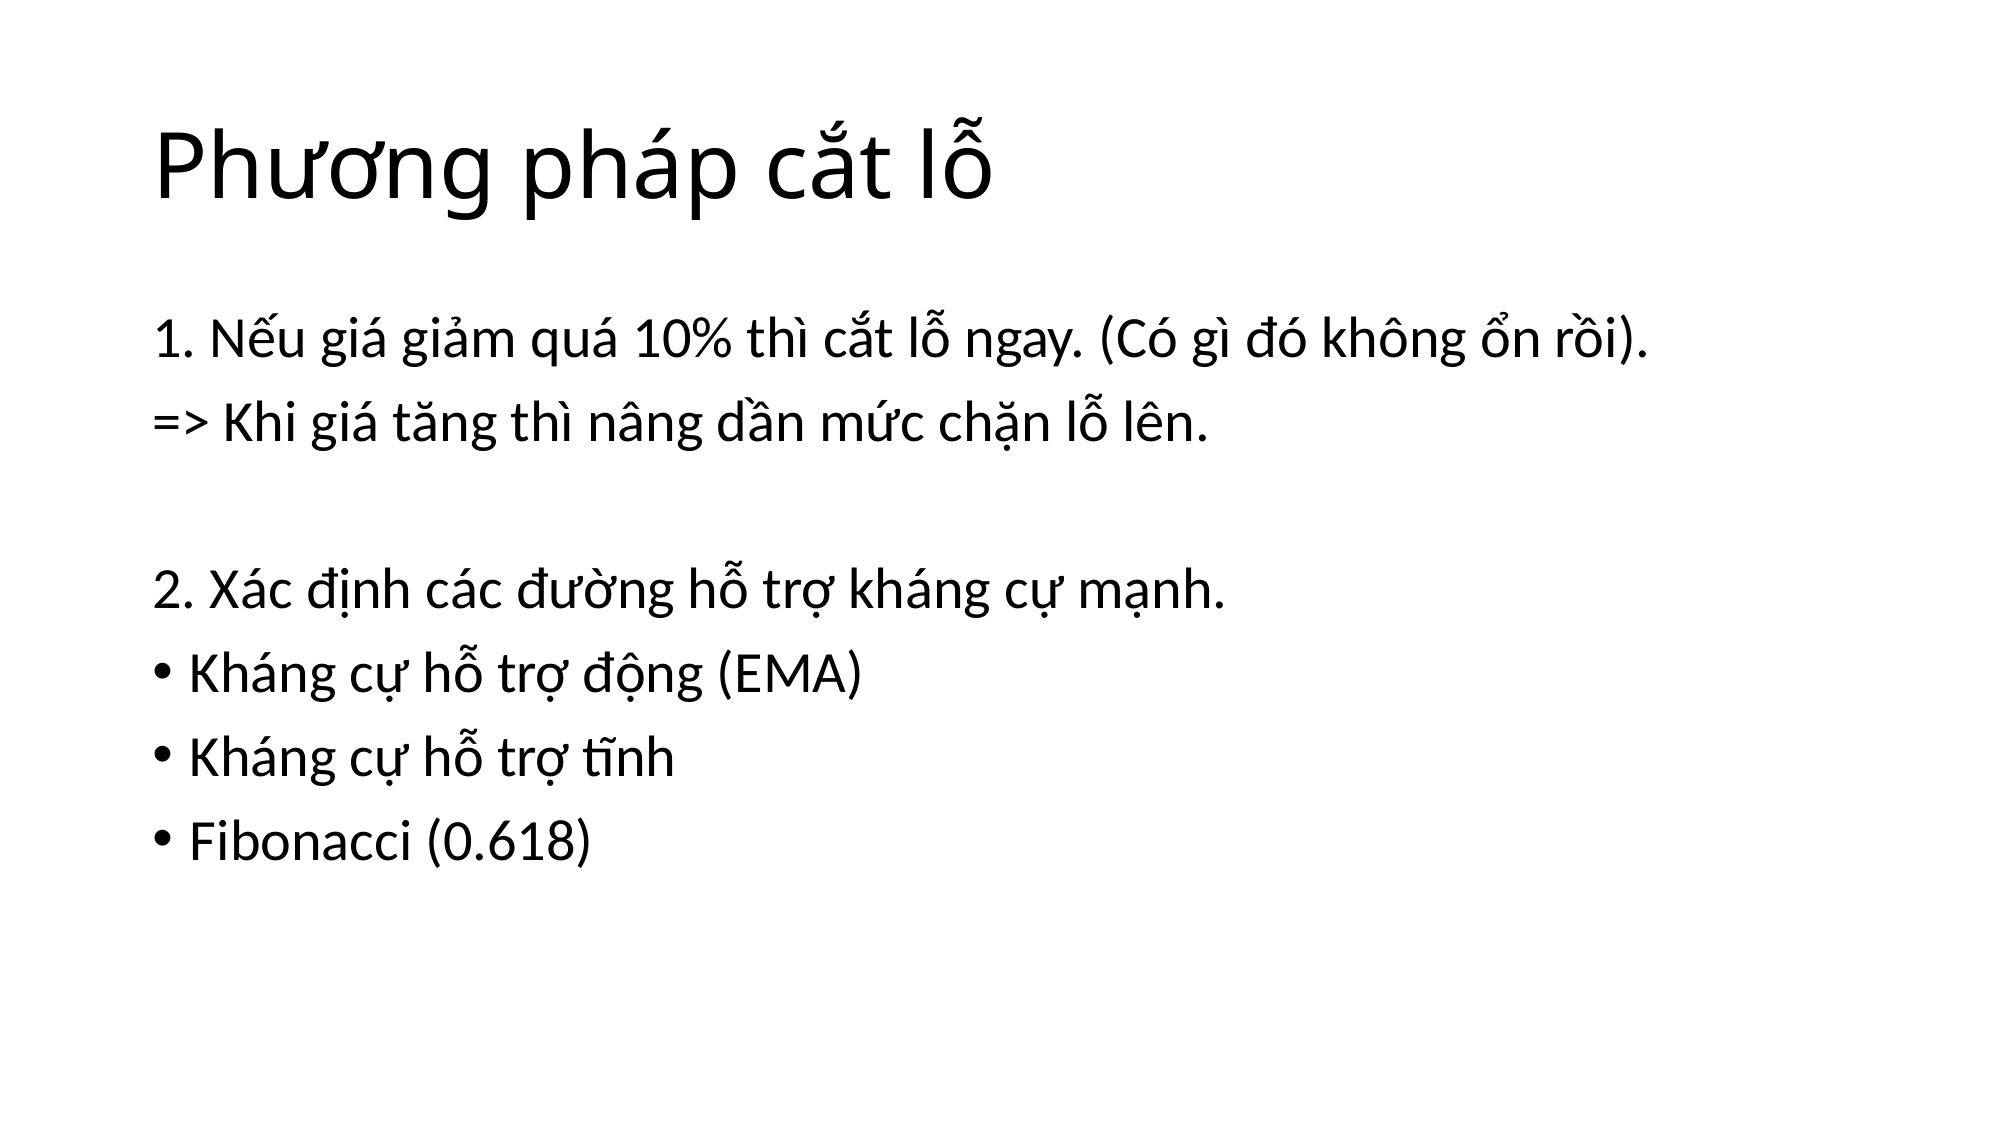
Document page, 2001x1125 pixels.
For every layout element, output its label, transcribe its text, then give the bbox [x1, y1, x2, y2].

title Phương pháp cắt lỗ [137, 59, 1863, 278]
list 1. Nếu giá giảm quá 10% thì cắt lỗ ngay. (Có gì đó không ổn rồi). => Khi giá tăng thì nâng dần mức chặn lỗ lên. 2. Xác định các đường hỗ trợ kháng cự mạnh. Kháng cự hỗ trợ động (EMA) Kháng cự hỗ trợ tĩnh Fibonacci (0.618) [137, 299, 1863, 1014]
